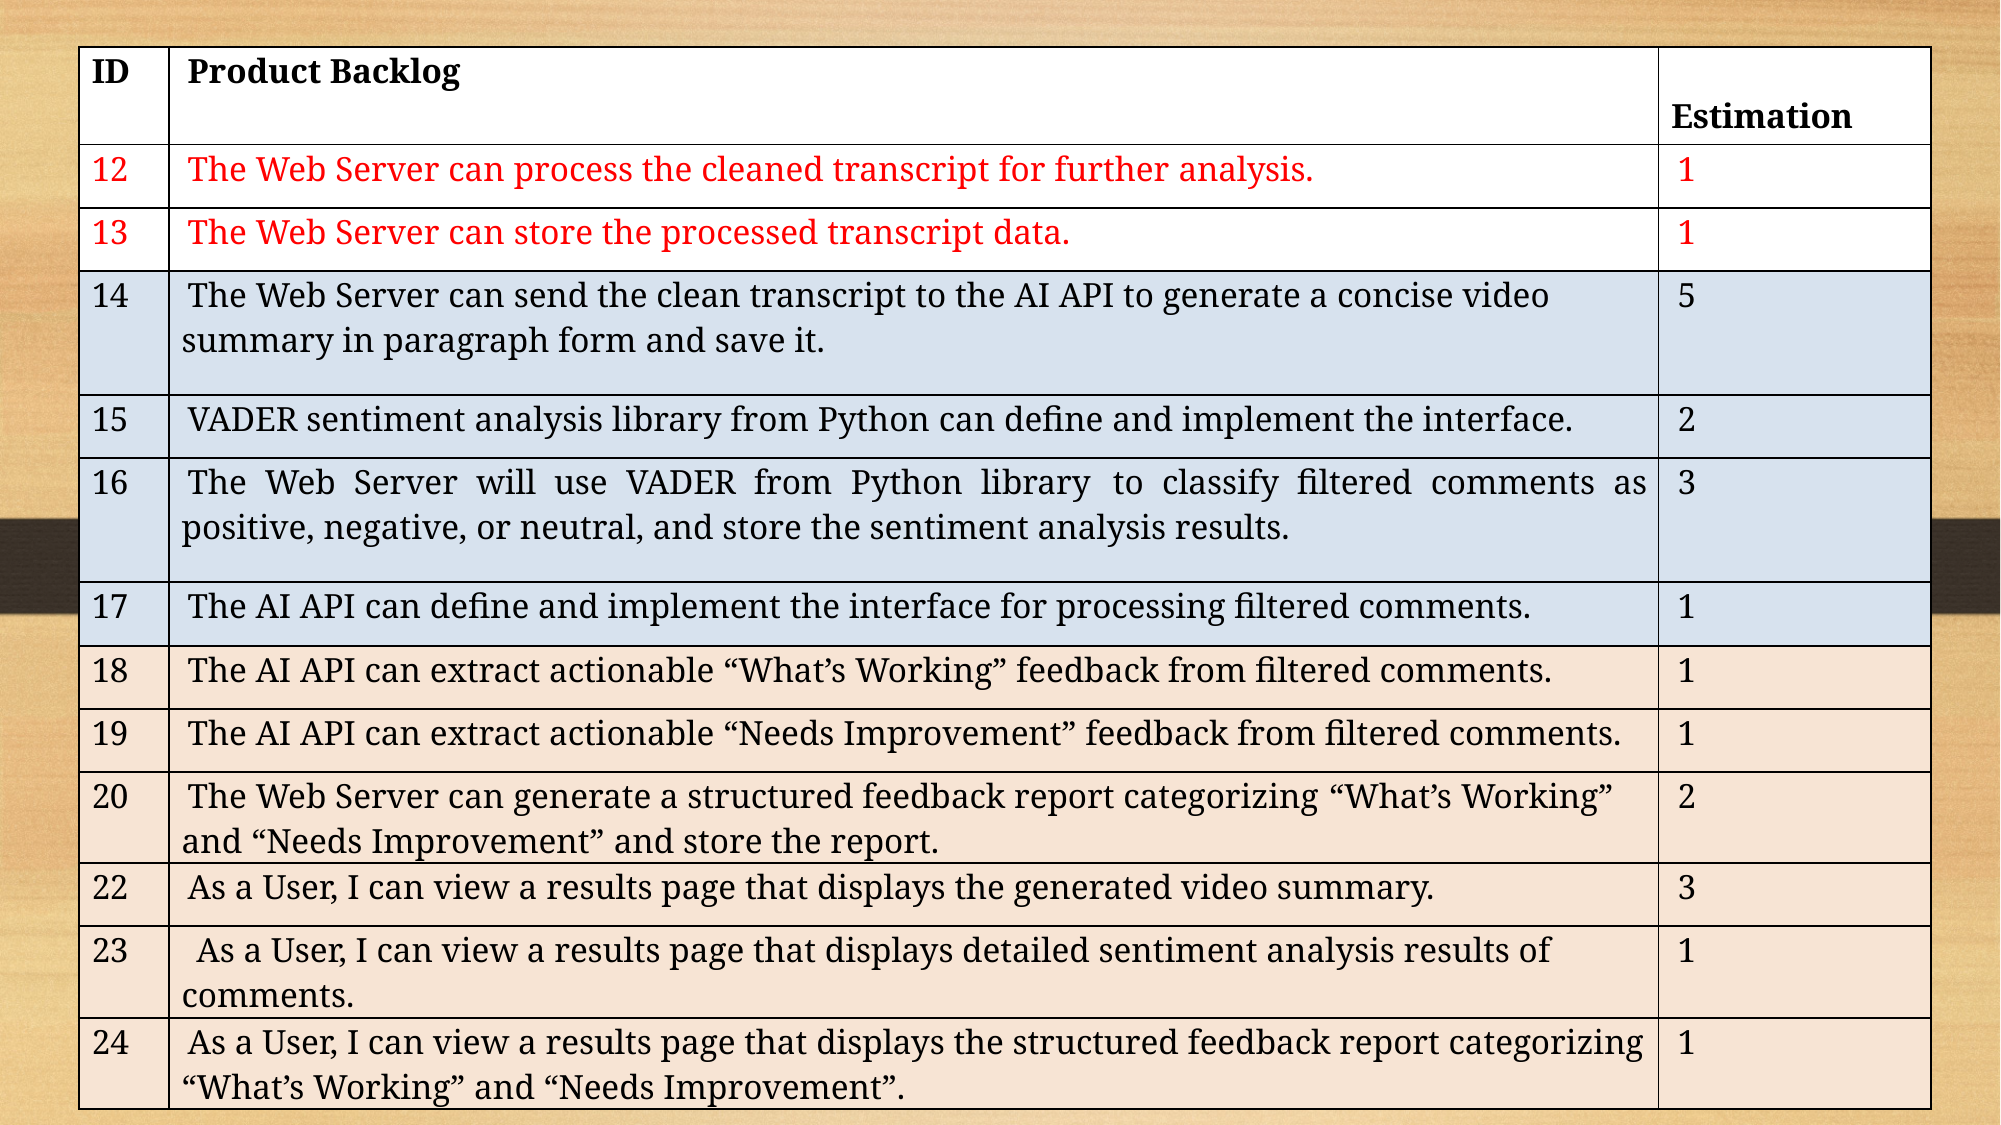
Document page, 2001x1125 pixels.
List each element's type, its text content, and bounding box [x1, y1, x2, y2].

table_header ID [80, 48, 168, 144]
table_cell 24 [80, 1019, 168, 1108]
table_cell 5 [1659, 272, 1930, 394]
table_cell The AI API can extract actionable “What’s Working” feedback from filtered comments. [170, 647, 1658, 708]
table_cell 2 [1659, 773, 1930, 862]
table_cell 13 [80, 209, 168, 270]
table_cell 22 [80, 864, 168, 925]
table_cell The Web Server can send the clean transcript to the AI API to generate a concise video summary in paragraph form and save it. [170, 272, 1658, 394]
table_cell 19 [80, 710, 168, 771]
table_cell 3 [1659, 864, 1930, 925]
table_cell 18 [80, 647, 168, 708]
table_cell 1 [1659, 145, 1930, 207]
table_cell 23 [80, 927, 168, 1017]
table_cell VADER sentiment analysis library from Python can define and implement the interface. [170, 396, 1658, 457]
table_cell As a User, I can view a results page that displays the generated video summary. [170, 864, 1658, 925]
table_cell The Web Server can store the processed transcript data. [170, 209, 1658, 270]
table_cell 12 [80, 145, 168, 207]
table_cell 1 [1659, 710, 1930, 771]
table_cell 17 [80, 583, 168, 645]
table_cell 1 [1659, 647, 1930, 708]
table_cell 14 [80, 272, 168, 394]
table_cell As a User, I can view a results page that displays detailed sentiment analysis results of comments. [170, 927, 1658, 1017]
table_cell As a User, I can view a results page that displays the structured feedback report categorizing “What’s Working” and “Needs Improvement”. [170, 1019, 1658, 1108]
table_cell 16 [80, 459, 168, 581]
table_cell The AI API can extract actionable “Needs Improvement” feedback from filtered comments. [170, 710, 1658, 771]
table_header Estimation [1659, 48, 1930, 144]
table_cell 1 [1659, 583, 1930, 645]
table_header Product Backlog [170, 48, 1658, 144]
table_cell 15 [80, 396, 168, 457]
table_cell 20 [80, 773, 168, 862]
table_cell 1 [1659, 1019, 1930, 1108]
picture [0, 0, 2001, 1125]
table_cell The Web Server can process the cleaned transcript for further analysis. [170, 145, 1658, 207]
table_cell The Web Server can generate a structured feedback report categorizing “What’s Working” and “Needs Improvement” and store the report. [170, 773, 1658, 862]
table_cell 1 [1659, 927, 1930, 1017]
table_cell The AI API can define and implement the interface for processing filtered comments. [170, 583, 1658, 645]
table_cell 1 [1659, 209, 1930, 270]
table_cell The Web Server will use VADER from Python library to classify filtered comments as positive, negative, or neutral, and store the sentiment analysis results. [170, 459, 1658, 581]
table_cell 3 [1659, 459, 1930, 581]
table_cell 2 [1659, 396, 1930, 457]
